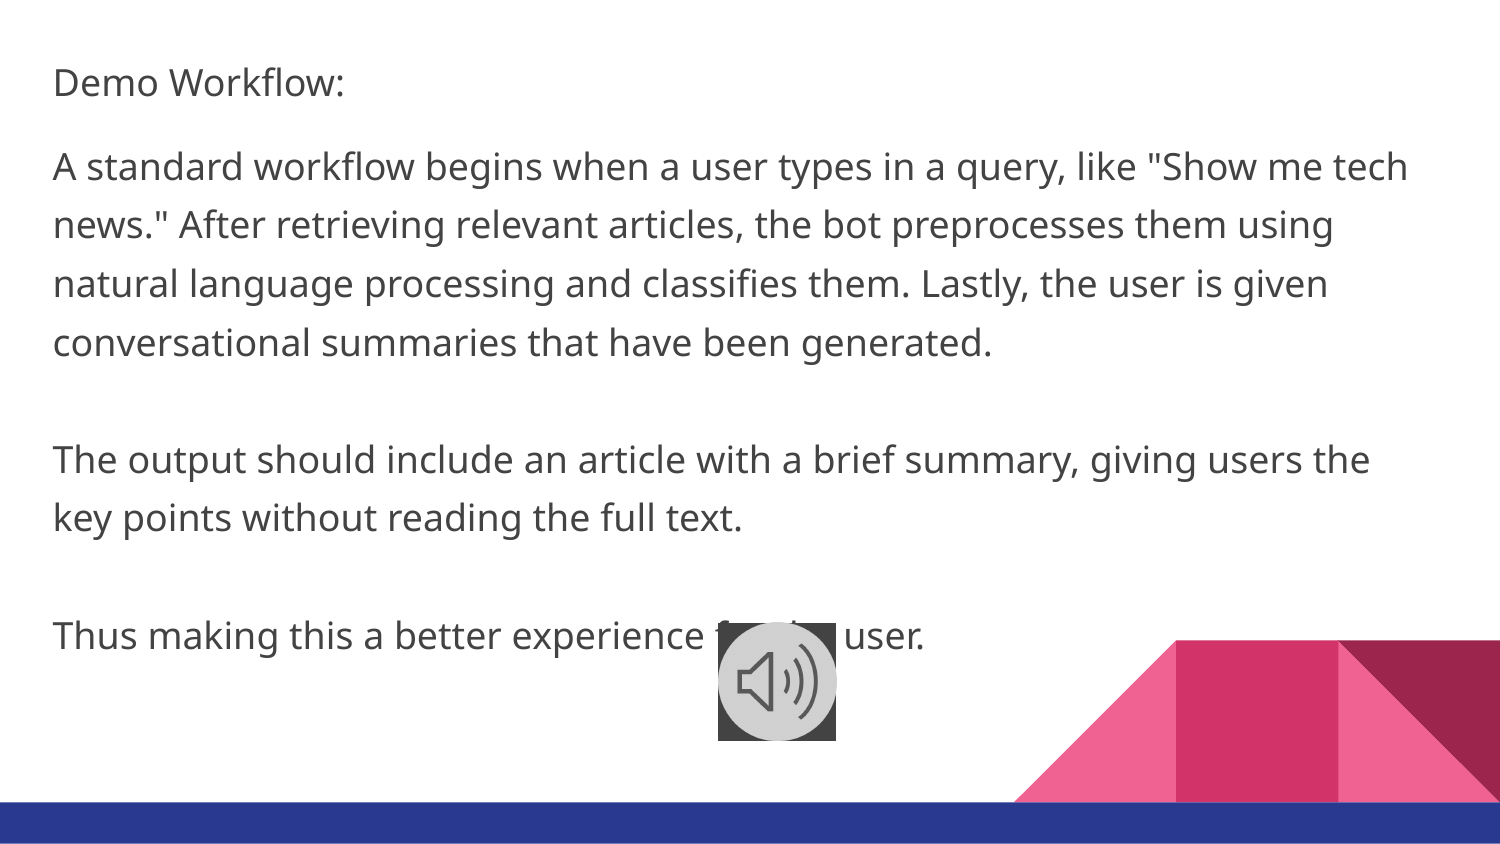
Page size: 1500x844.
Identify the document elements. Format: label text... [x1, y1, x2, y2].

list Demo Workflow: A standard workflow begins when a user types in a query, like "Show me tech news." After retrieving relevant articles, the bot preprocesses them using natural language processing and classifies them. Lastly, the user is given conversational summaries that have been generated.​ The output should include an article with a brief summary, giving users the key points without reading the full text. Thus making this a better experience for the user. [37, 33, 1436, 814]
picture [716, 621, 838, 742]
